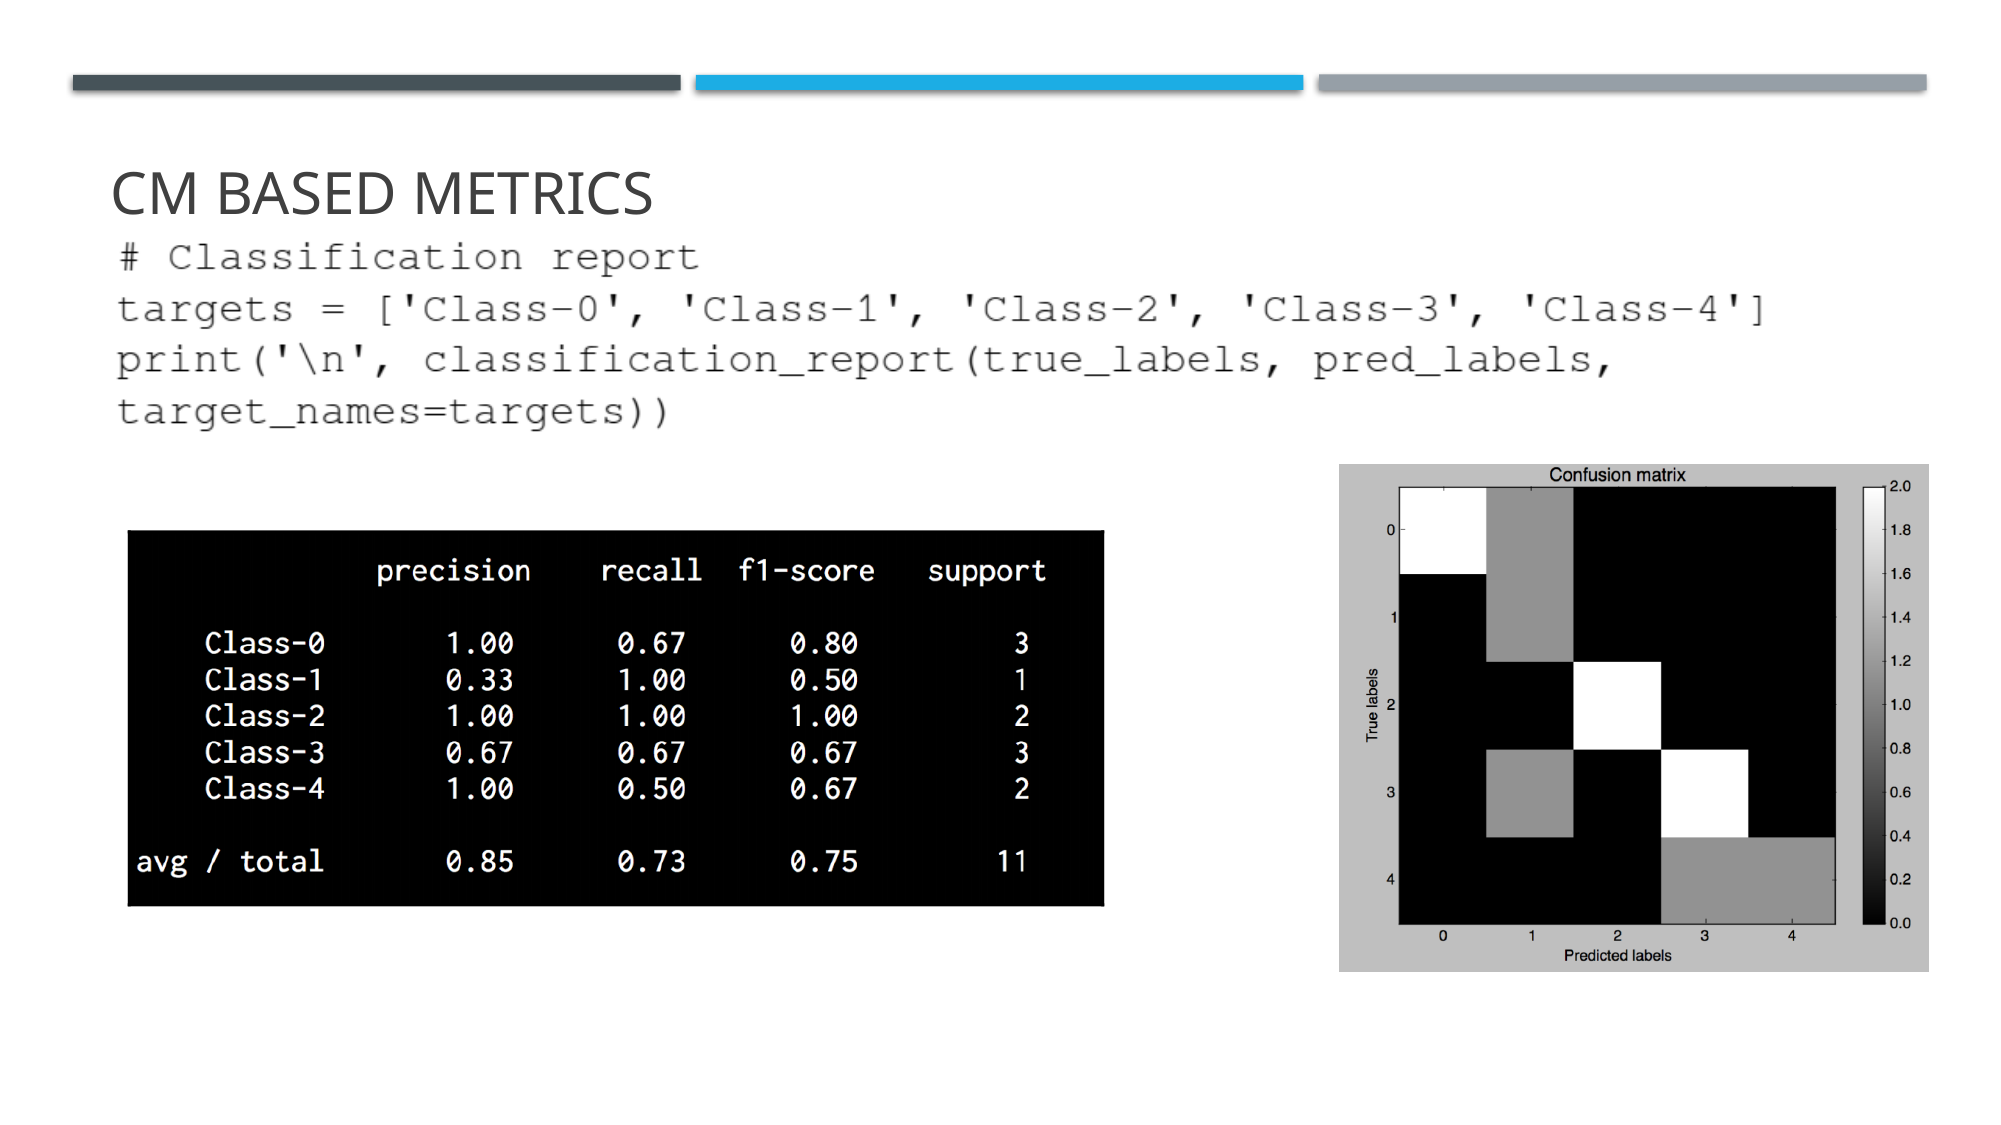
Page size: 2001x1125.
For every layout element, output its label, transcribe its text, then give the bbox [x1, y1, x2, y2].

title CM based metrics [95, 115, 1905, 234]
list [105, 233, 1775, 444]
picture [1339, 464, 1930, 972]
picture [122, 525, 1113, 911]
